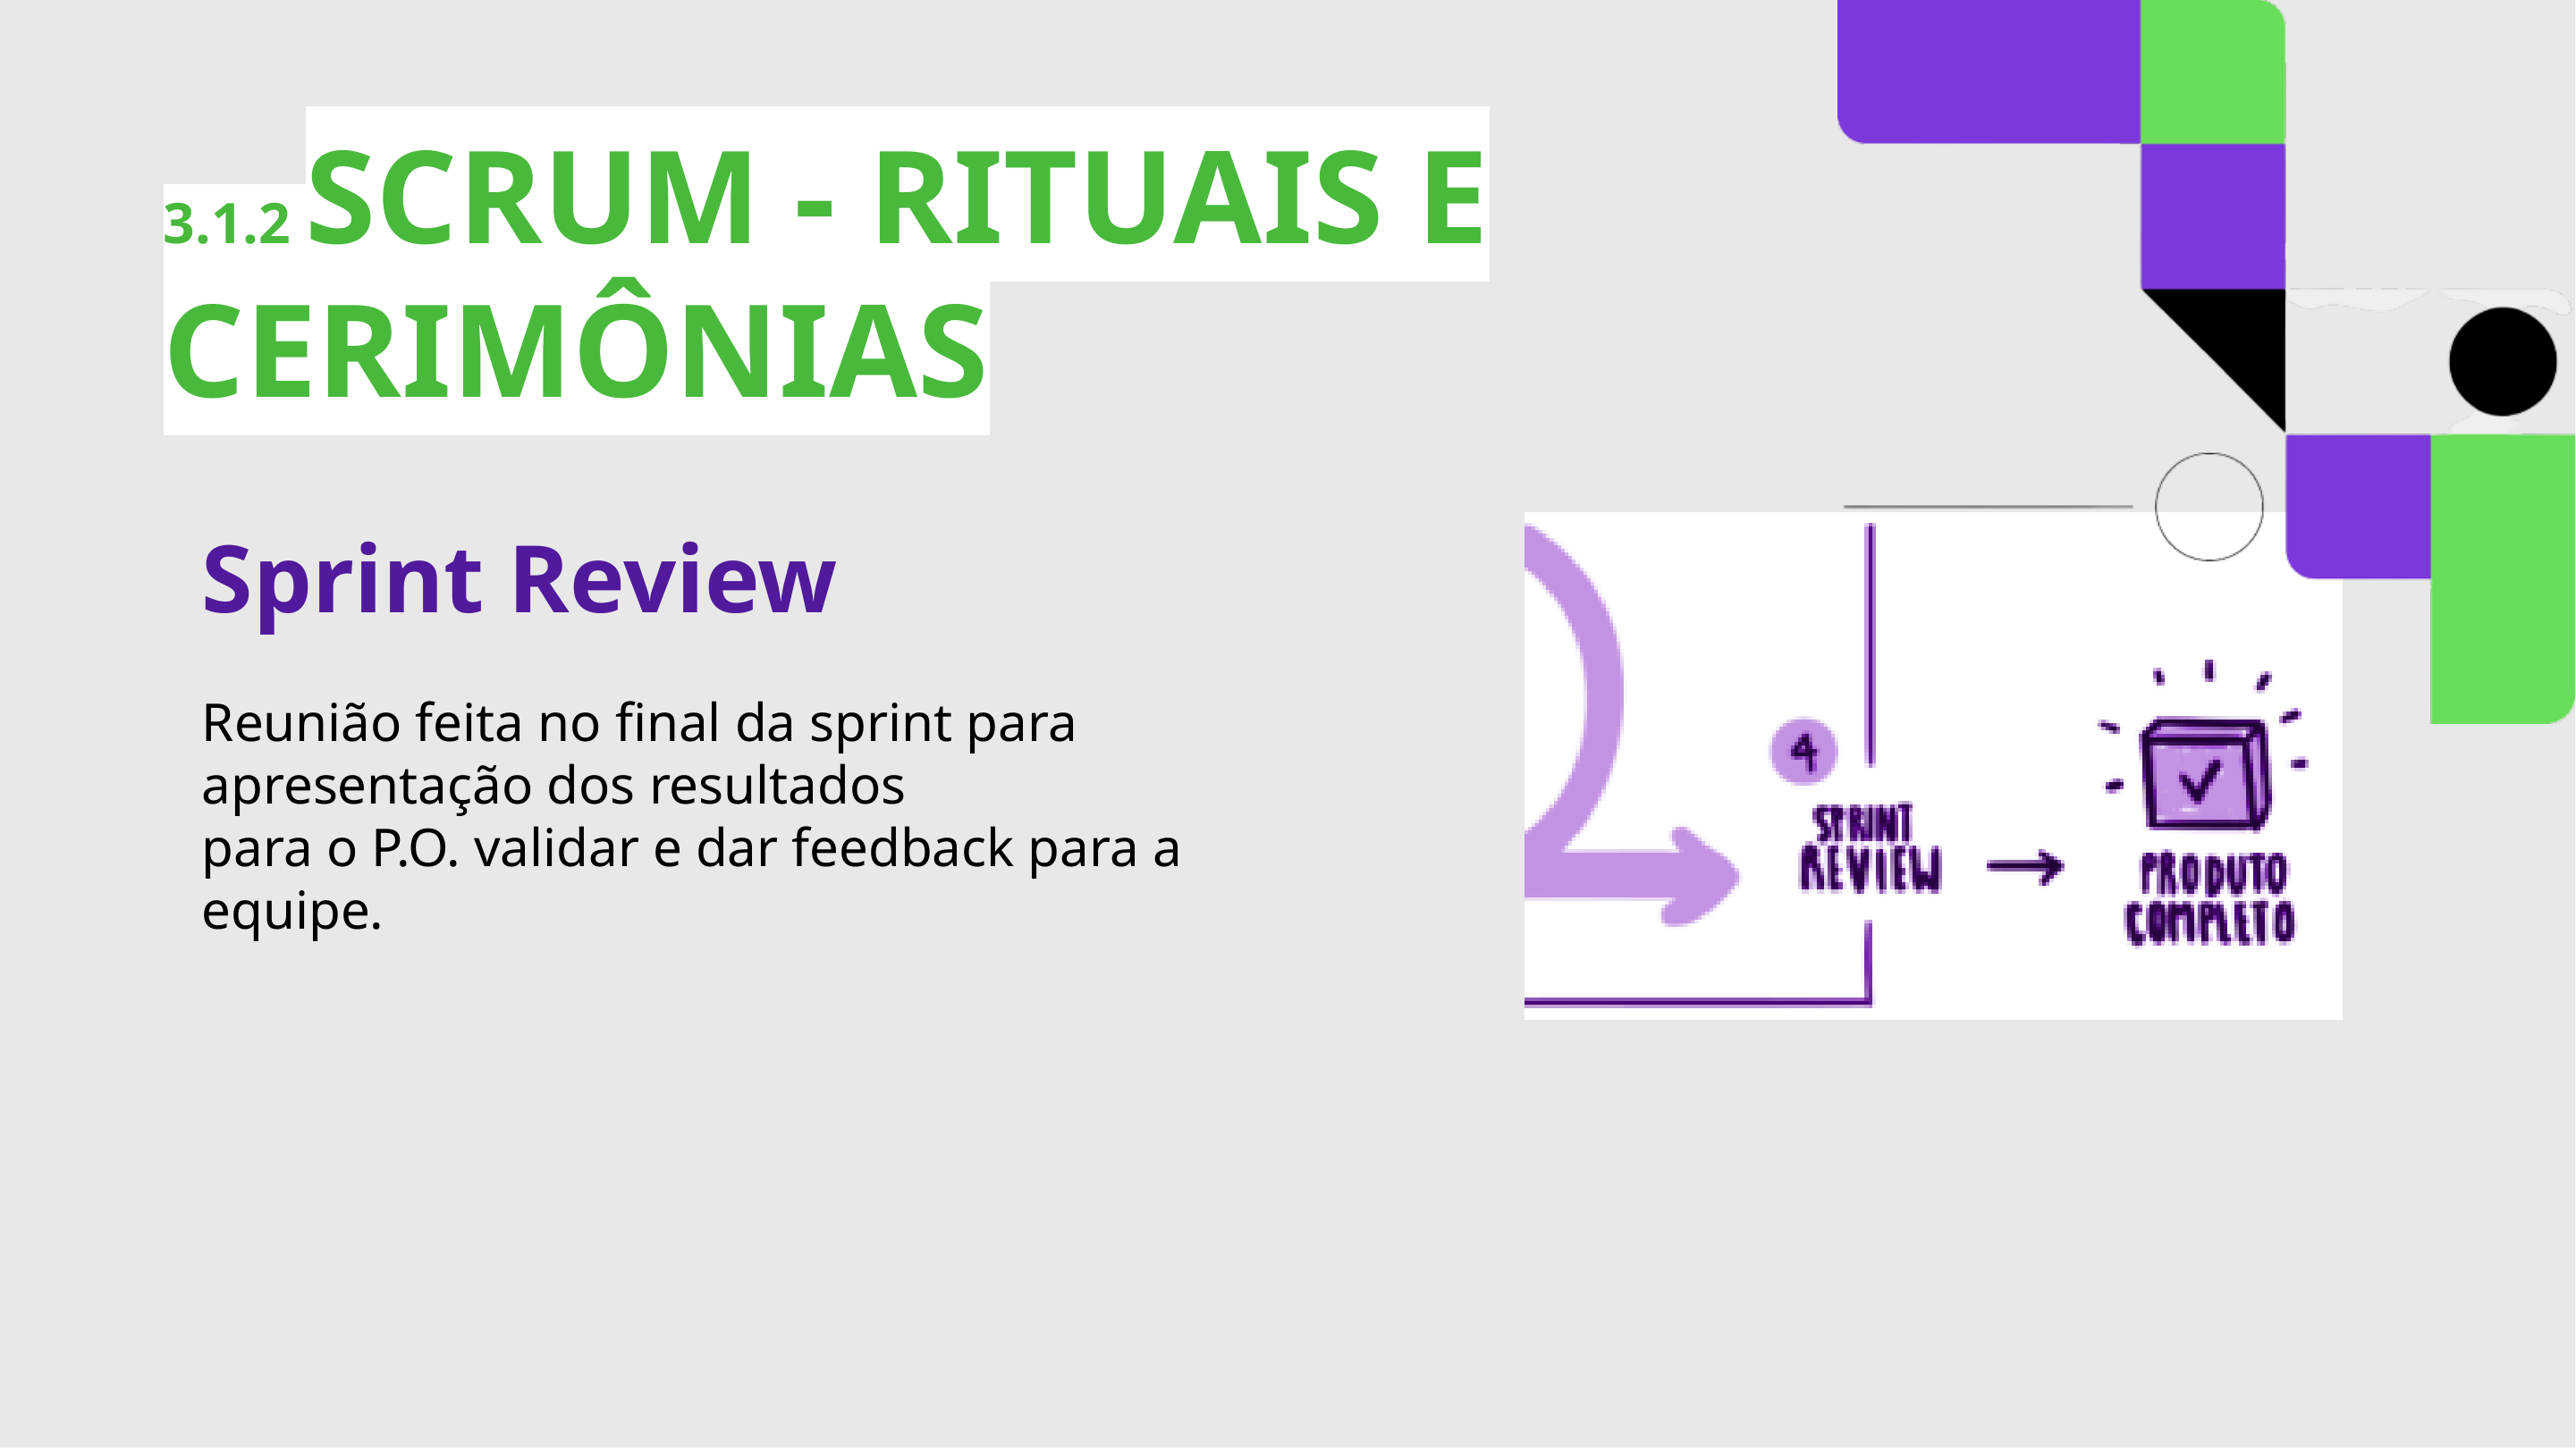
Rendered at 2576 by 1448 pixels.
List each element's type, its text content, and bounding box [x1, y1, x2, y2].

text_box Sprint Review [188, 512, 1007, 638]
text_box Reunião feita no final da sprint para apresentação dos resultados para o P.O. validar e dar feedback para a equipe. [188, 676, 1231, 1015]
picture [1524, 0, 2576, 1020]
text_box [0, 0, 2576, 1448]
text_box 3.1.2 SCRUM - RITUAIS E CERIMÔNIAS [149, 108, 1687, 431]
